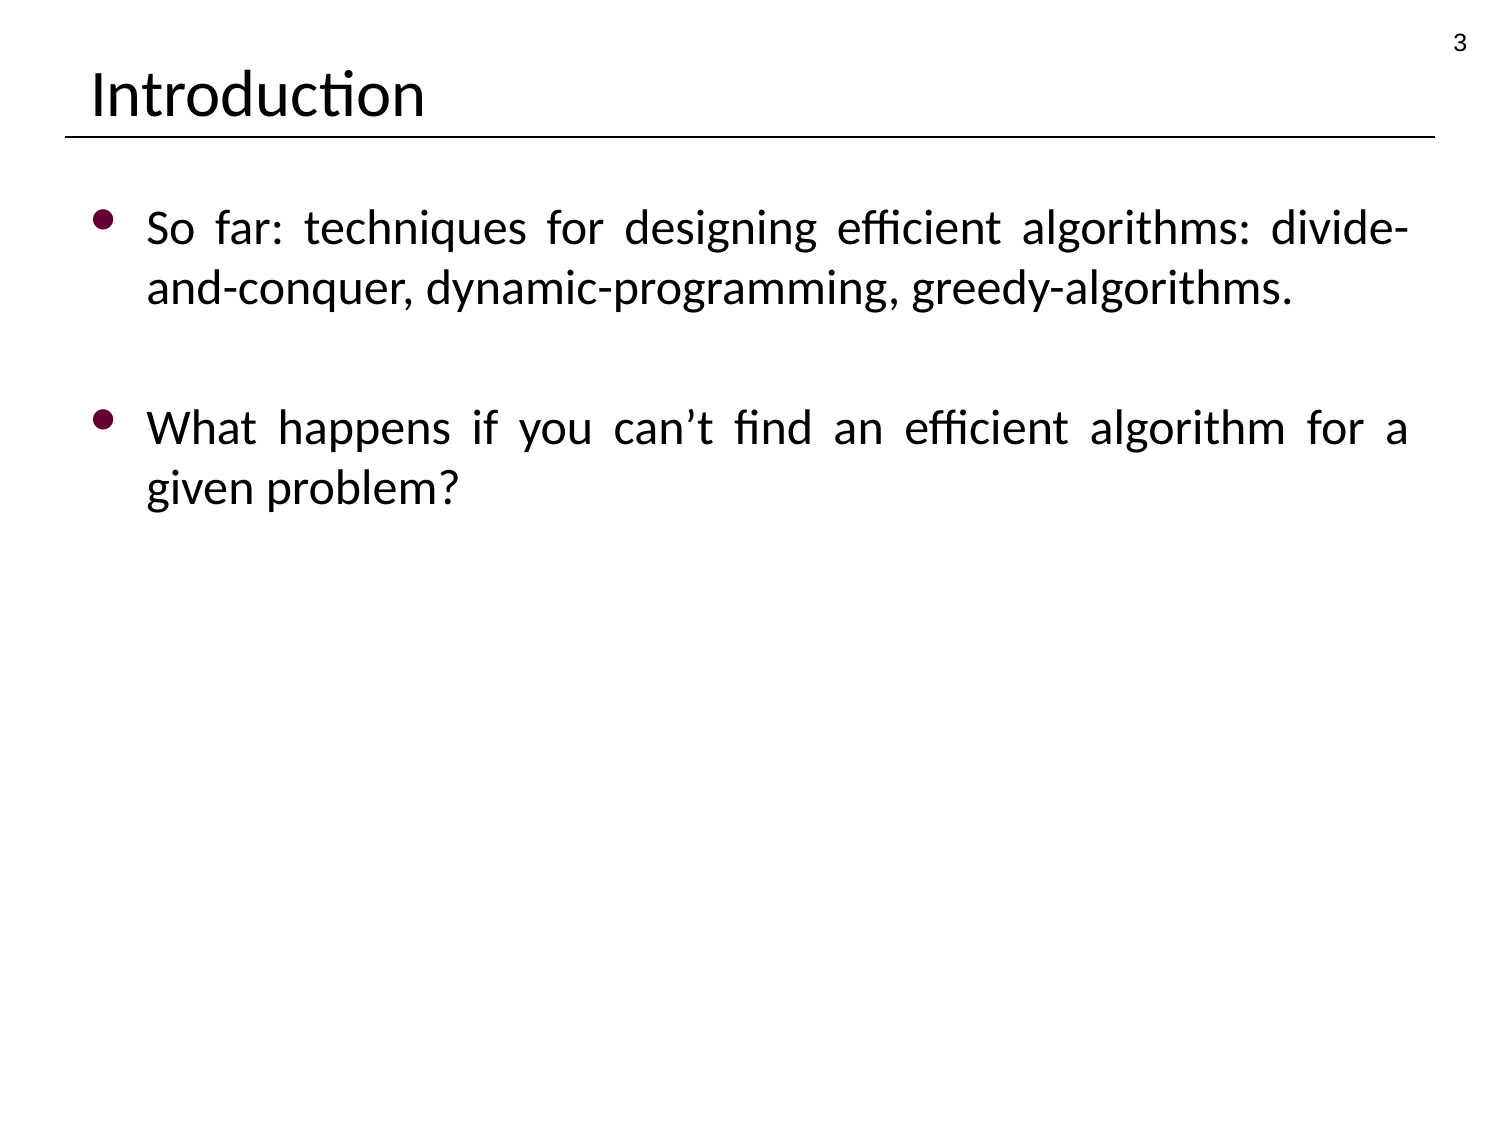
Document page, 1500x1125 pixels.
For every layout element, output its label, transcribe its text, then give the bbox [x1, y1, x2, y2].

list So far: techniques for designing efficient algorithms: divide-and-conquer, dynamic-programming, greedy-algorithms. What happens if you can’t find an efficient algorithm for a given problem? [75, 138, 1425, 1094]
slide_number 3 [1131, 18, 1483, 62]
title Introduction [75, 20, 1425, 138]
